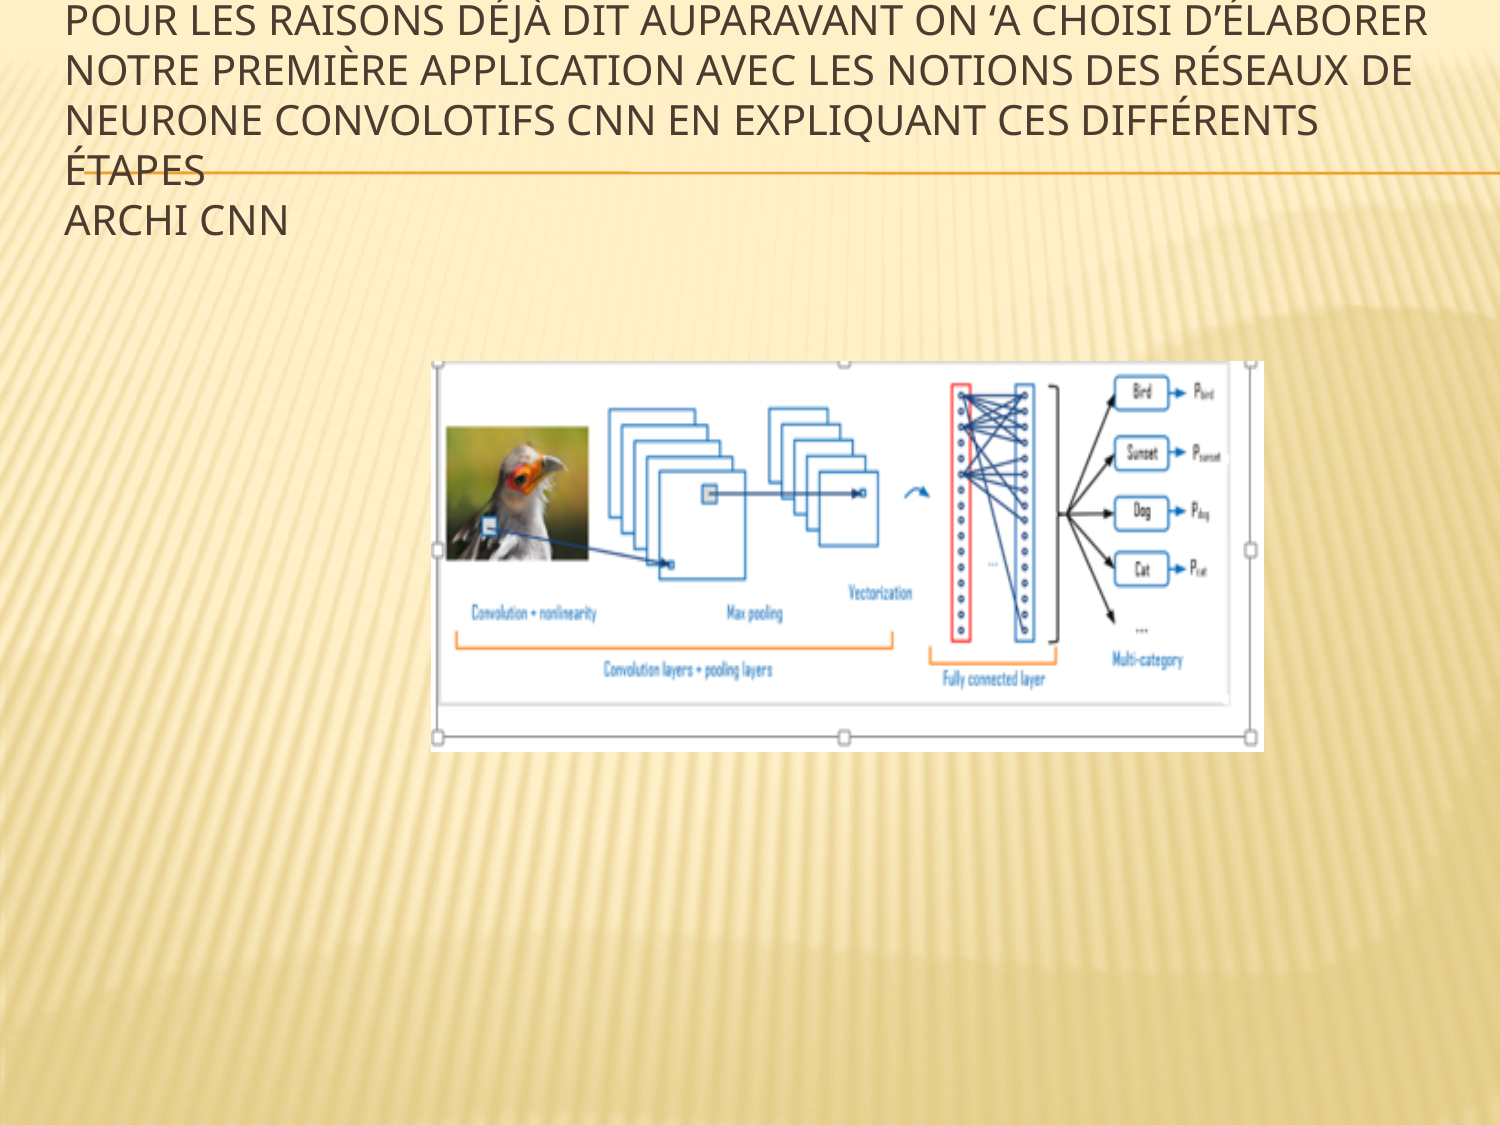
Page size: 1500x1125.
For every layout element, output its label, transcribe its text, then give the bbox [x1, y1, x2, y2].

picture [430, 361, 1264, 752]
title Pour les raisons déjà dit auparavant on ‘a choisi d’élaborer notre première application avec les notions des réseaux de neurone convolotifs CNN en expliquant ces différents étapes Archi cnn [50, 75, 1475, 213]
